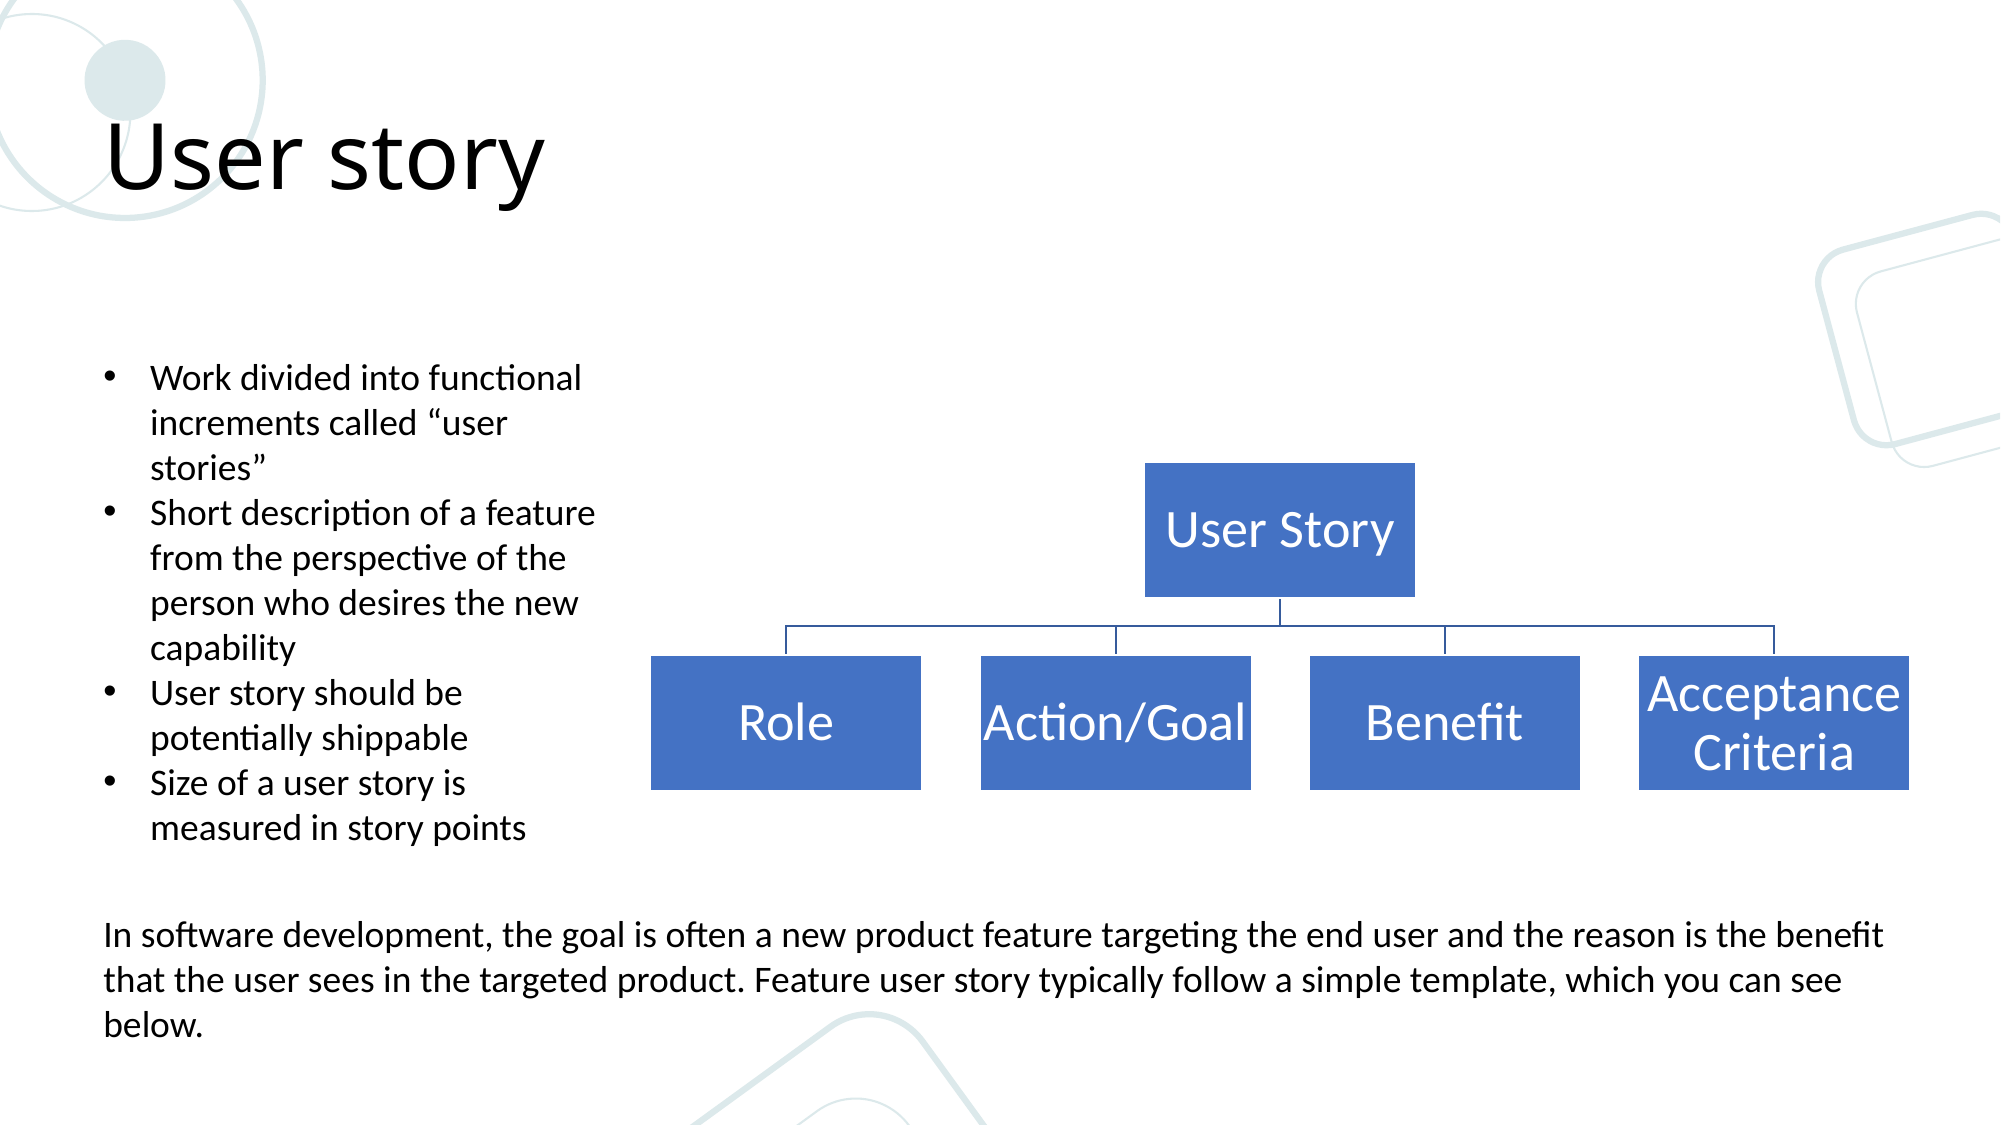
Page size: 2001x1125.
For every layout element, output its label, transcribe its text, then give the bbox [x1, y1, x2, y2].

title User story [88, 70, 1912, 248]
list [649, 299, 1912, 954]
text_box Work divided into functional increments called “user stories” Short description of a feature from the perspective of the person who desires the new capability User story should be potentially shippable Size of a user story is measured in story points [88, 345, 618, 856]
text_box In software development, the goal is often a new product feature targeting the end user and the reason is the benefit that the user sees in the targeted product. Feature user story typically follow a simple template, which you can see below. [88, 902, 1912, 1053]
